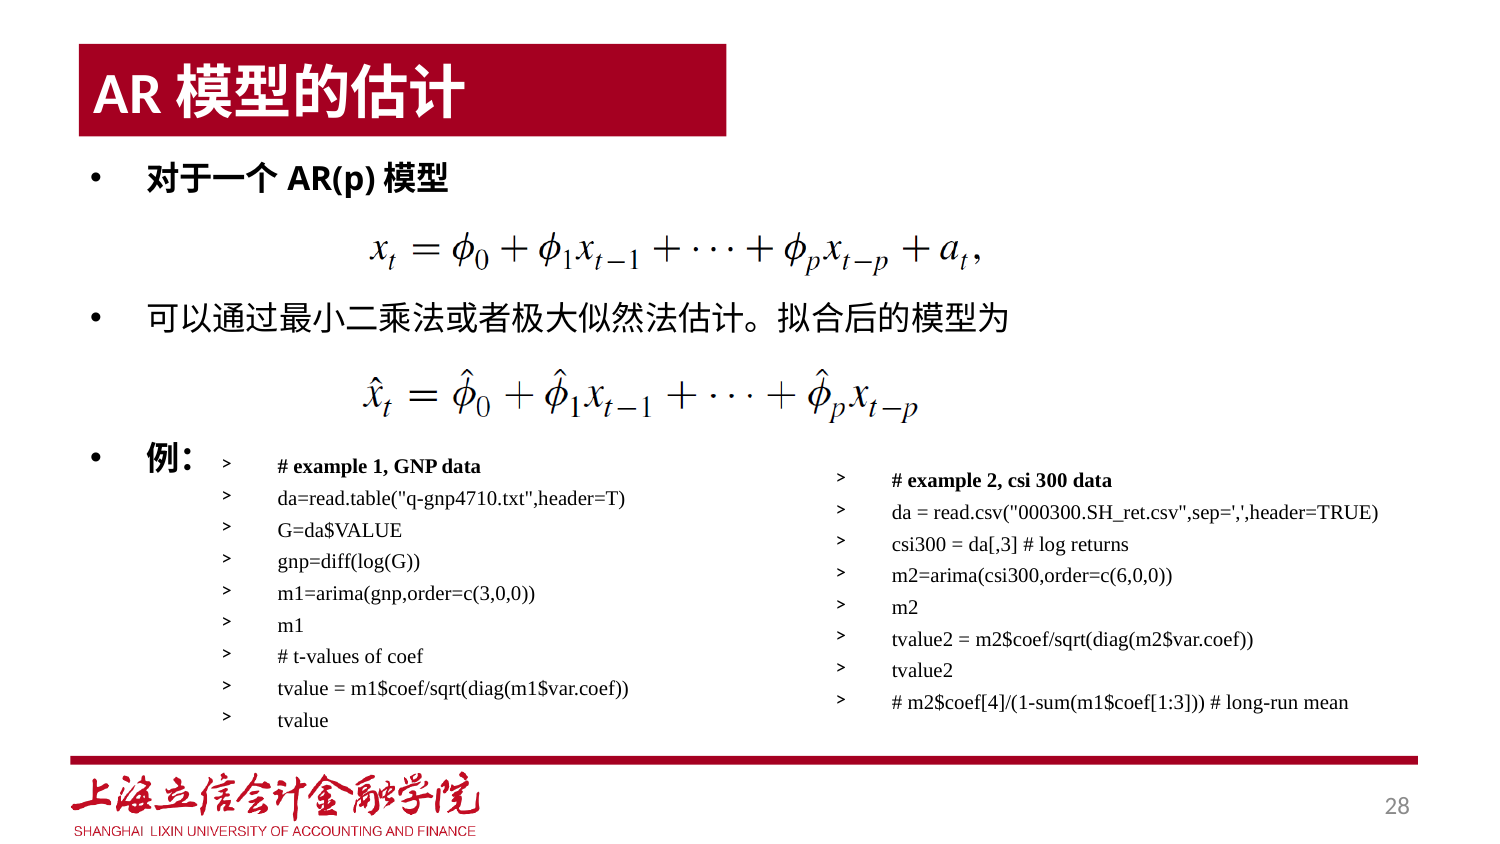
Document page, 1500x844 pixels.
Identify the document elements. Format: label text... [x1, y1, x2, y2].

picture [64, 765, 487, 844]
list 对于一个AR(p)模型 可以通过最小二乘法或者极大似然法估计。拟合后的模型为 例： [75, 150, 1400, 753]
slide_number 28 [1074, 782, 1425, 827]
picture [341, 357, 940, 432]
picture [359, 220, 999, 290]
text_box # example 1, GNP data da=read.table("q-gnp4710.txt",header=T) G=da$VALUE gnp=diff(log(G)) m1=arima(gnp,order=c(3,0,0)) m1 # t-values of coef tvalue = m1$coef/sqrt(diag(m1$var.coef)) tvalue [206, 443, 833, 739]
text_box AR模型的估计 [77, 42, 728, 139]
text_box # example 2, csi 300 data da = read.csv("000300.SH_ret.csv",sep=',',header=TRUE) csi300 = da[,3] # log returns m2=arima(csi300,order=c(6,0,0)) m2 tvalue2 = m2$coef/sqrt(diag(m2$var.coef)) tvalue2 # m2$coef[4]/(1-sum(m1$coef[1:3])) # long-run mean [820, 457, 1400, 746]
